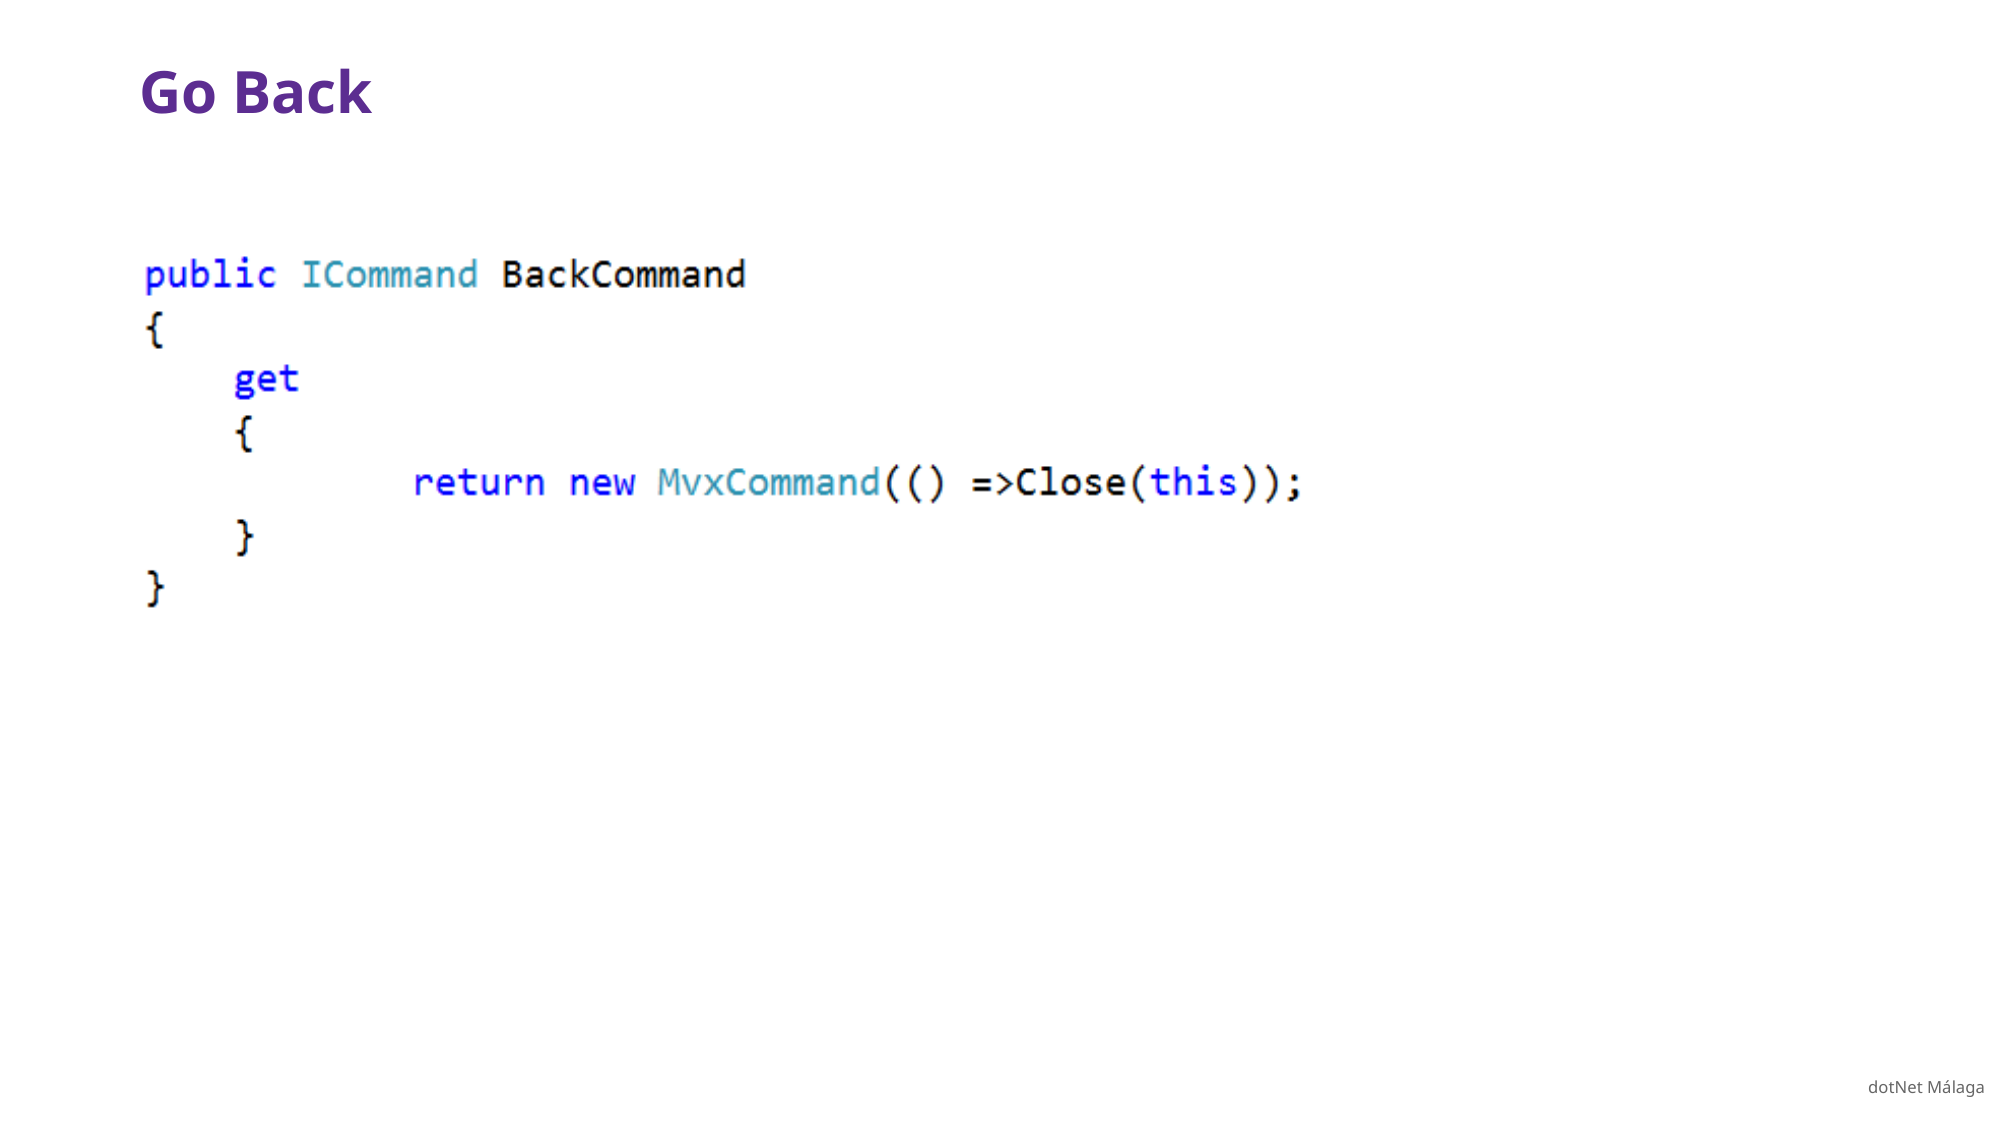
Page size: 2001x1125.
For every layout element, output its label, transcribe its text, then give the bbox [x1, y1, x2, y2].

picture [116, 245, 1357, 630]
title Go Back [116, 45, 1675, 233]
